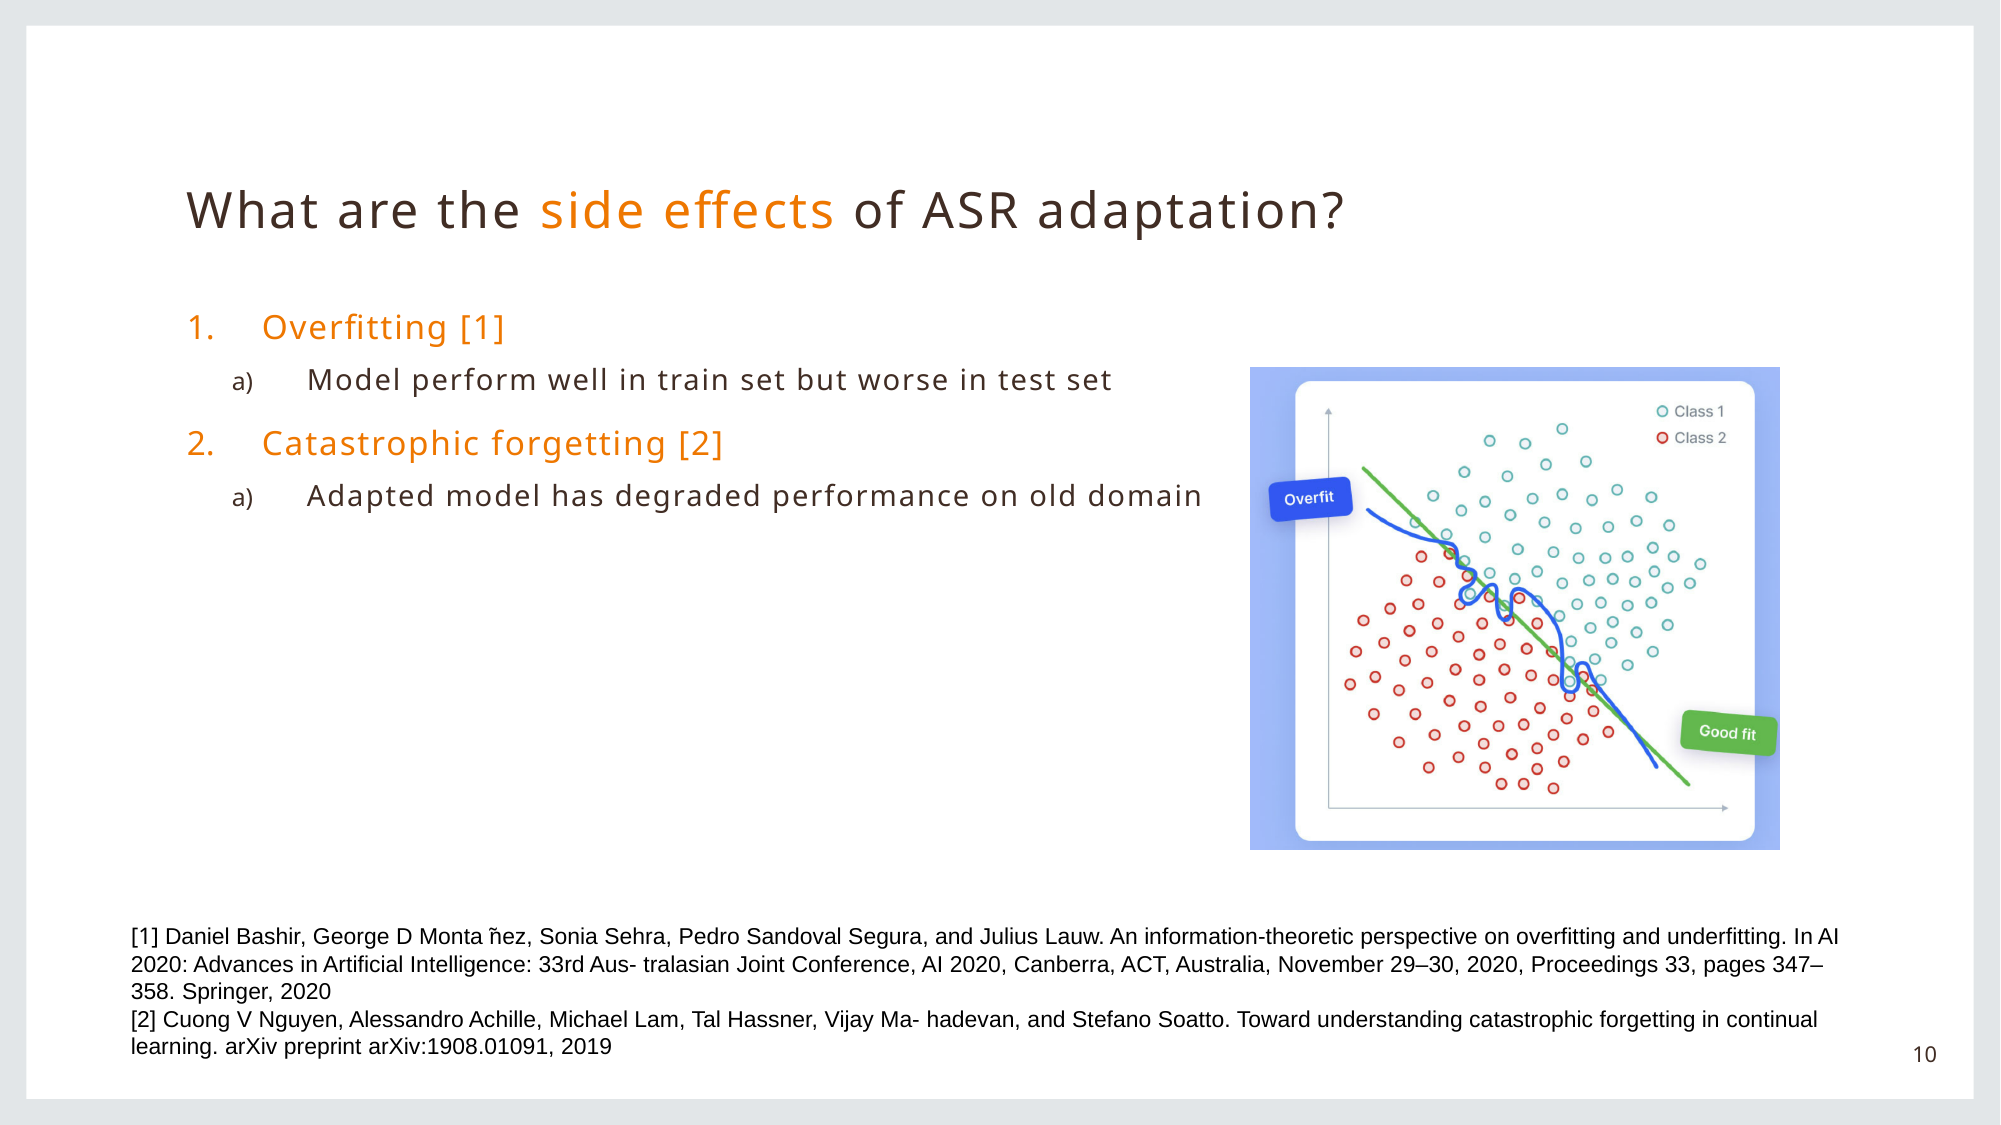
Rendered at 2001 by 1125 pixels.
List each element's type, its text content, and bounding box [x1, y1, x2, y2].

picture [1249, 367, 1780, 850]
text_box What are the side effects of ASR adaptation? [168, 140, 1832, 254]
slide_number 10 [1869, 1024, 1956, 1085]
list Overfitting [1] Model perform well in train set but worse in test set Catastrophic forgetting [2] Adapted model has degraded performance on old domain [168, 283, 1832, 914]
text_box [1] Daniel Bashir, George D Monta ̃nez, Sonia Sehra, Pedro Sandoval Segura, and Julius Lauw. An information-theoretic perspective on overfitting and underfitting. In AI 2020: Advances in Artificial Intelligence: 33rd Aus- tralasian Joint Conference, AI 2020, Canberra, ACT, Australia, November 29–30, 2020, Proceedings 33, pages 347–358. Springer, 2020 [2] Cuong V Nguyen, Alessandro Achille, Michael Lam, Tal Hassner, Vijay Ma- hadevan, and Stefano Soatto. Toward understanding catastrophic forgetting in continual learning. arXiv preprint arXiv:1908.01091, 2019 [116, 914, 1884, 1067]
